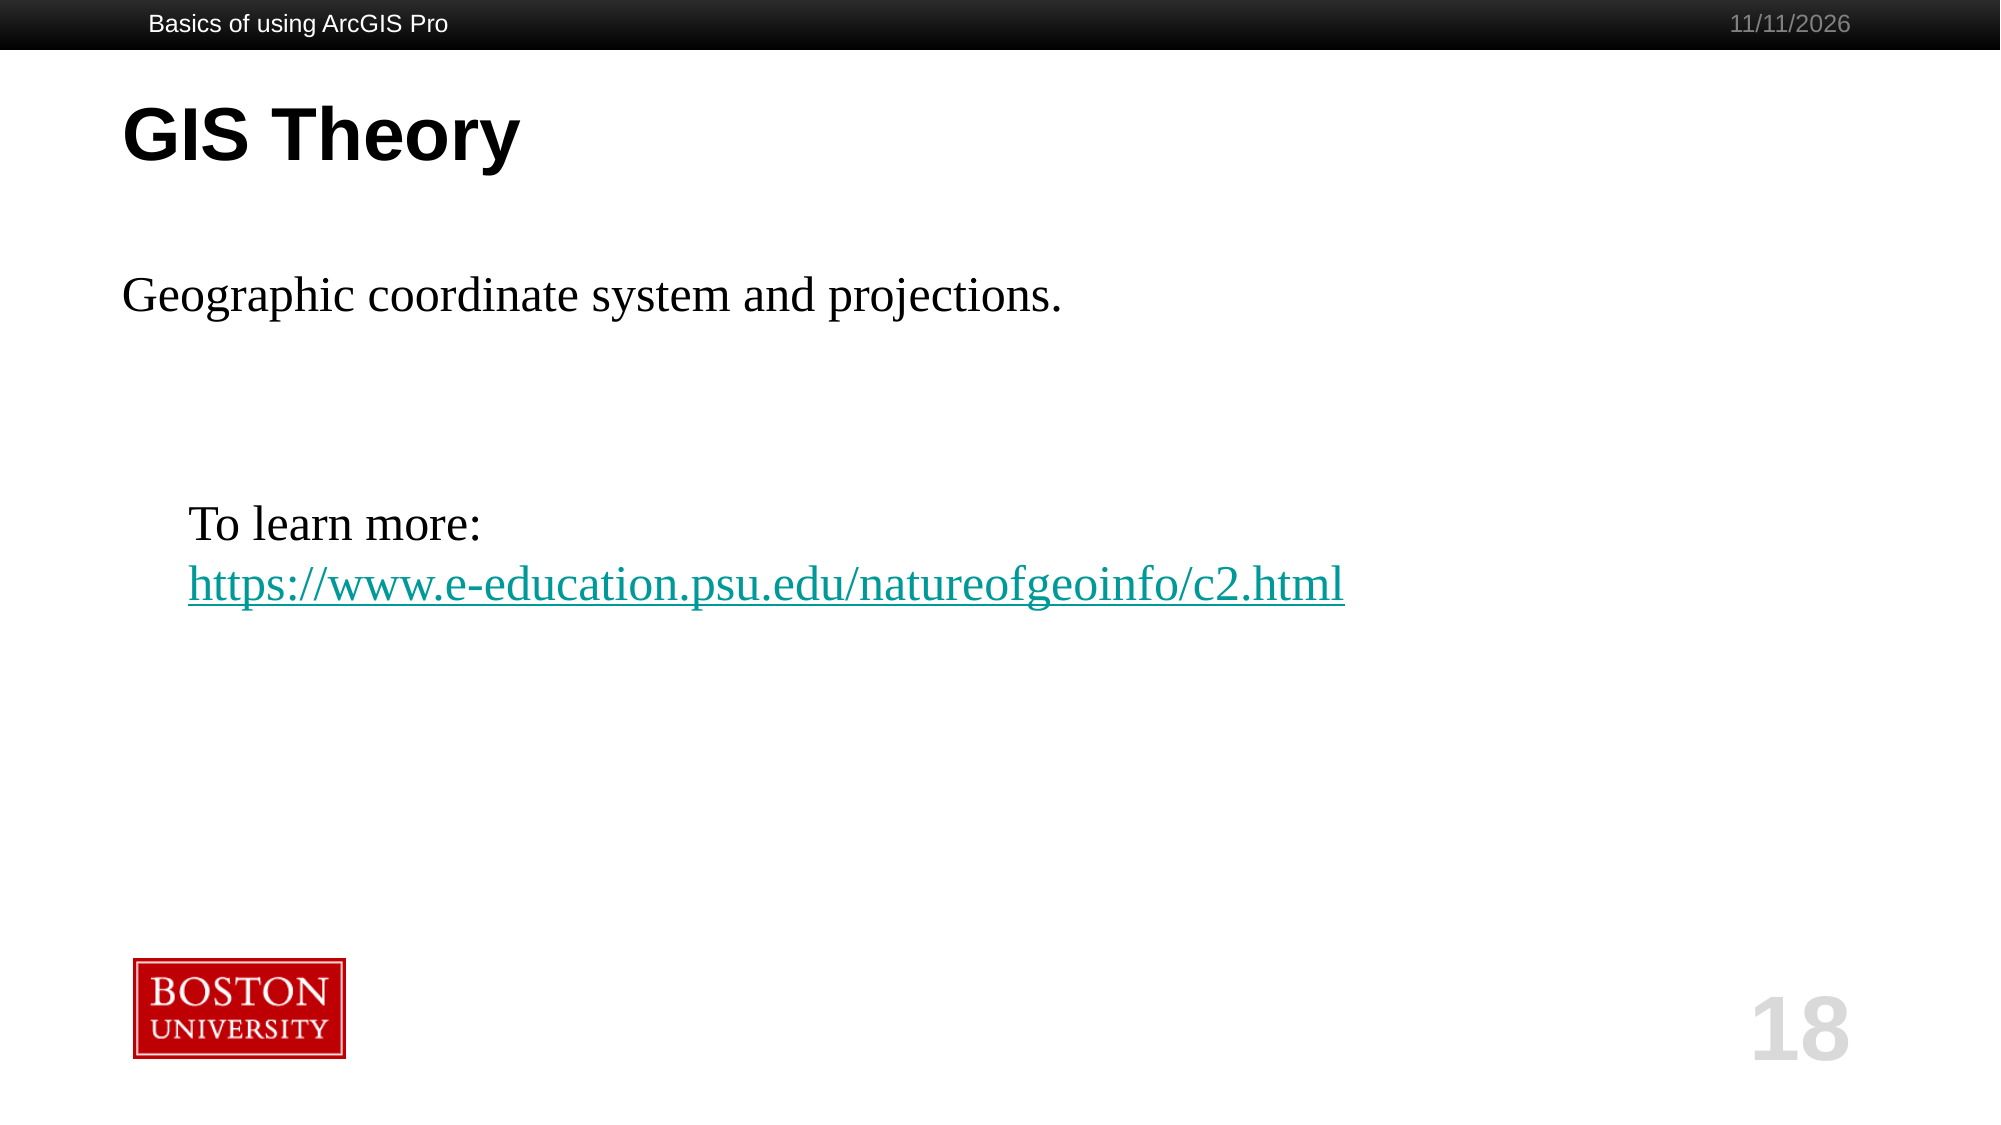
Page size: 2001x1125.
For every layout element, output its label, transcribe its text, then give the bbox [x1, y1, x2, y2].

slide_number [1449, 0, 1867, 51]
title GIS Theory [107, 78, 1841, 191]
text_box Geographic coordinate system and projections. [107, 253, 1161, 329]
slide_number 18 [1549, 968, 1867, 1082]
footer Basics of using ArcGIS Pro [133, 0, 1251, 51]
picture [133, 958, 346, 1059]
text_box To learn more: https://www.e-education.psu.edu/natureofgeoinfo/c2.html [173, 483, 1659, 618]
